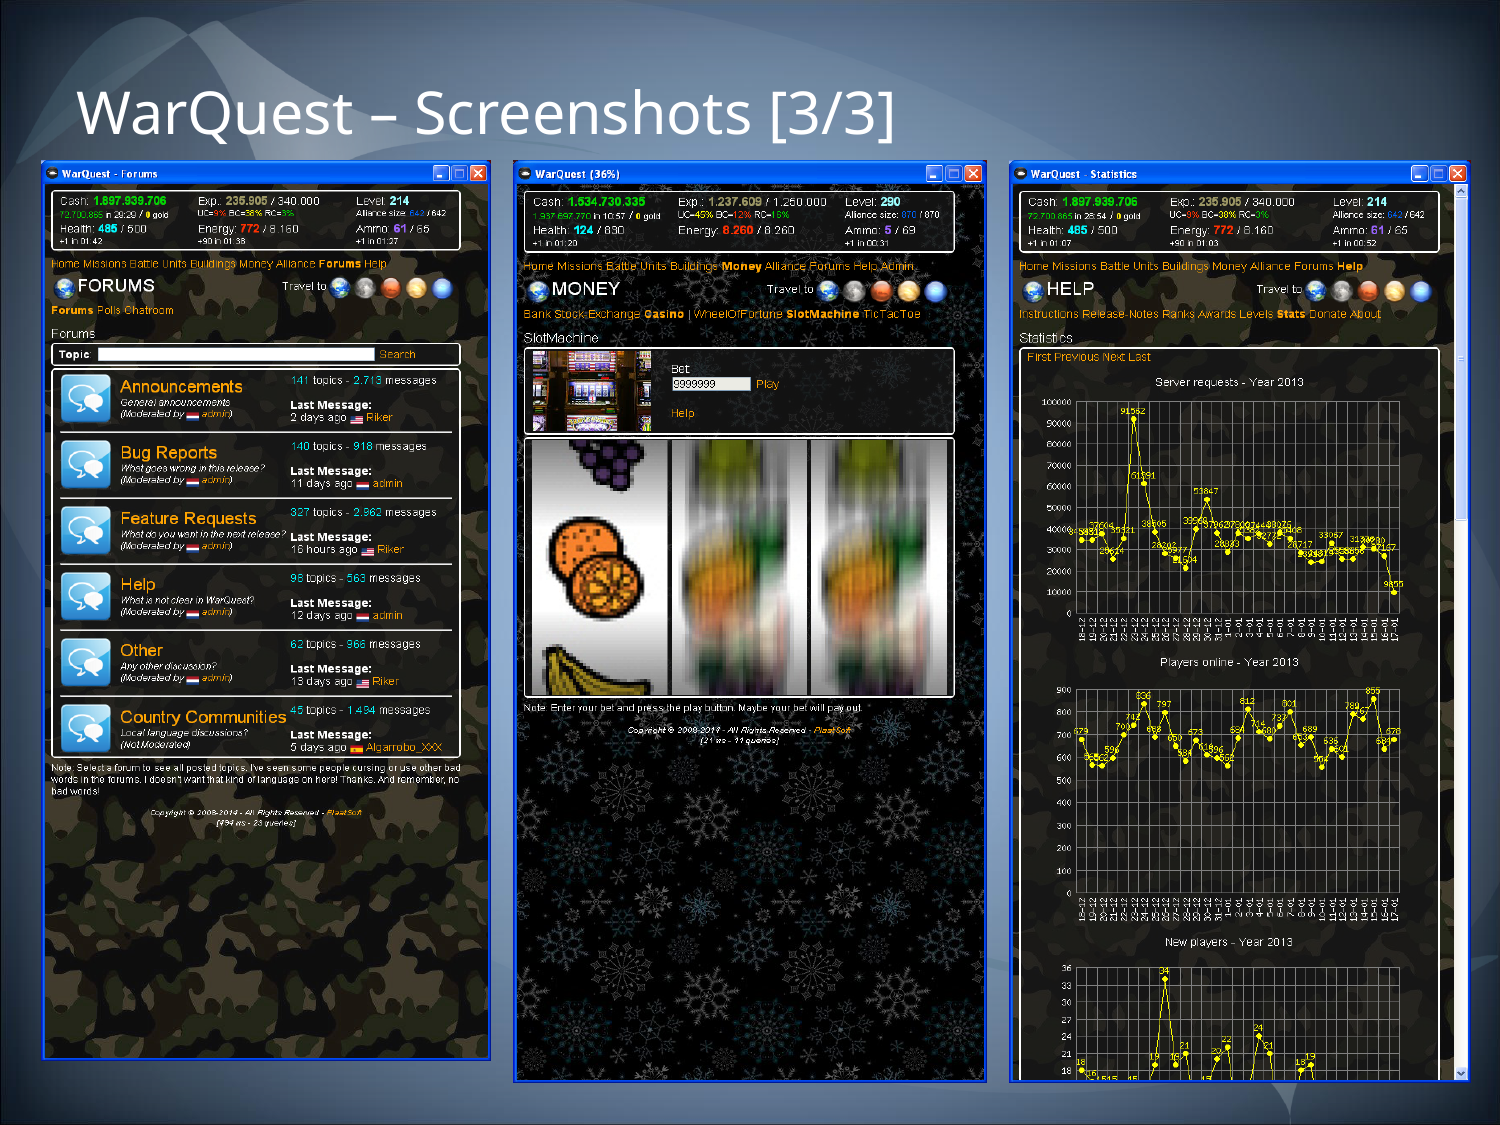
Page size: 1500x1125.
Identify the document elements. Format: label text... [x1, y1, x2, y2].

picture [0, 0, 1500, 1125]
text_box WarQuest – Screenshots [3/3] [61, 47, 1056, 175]
